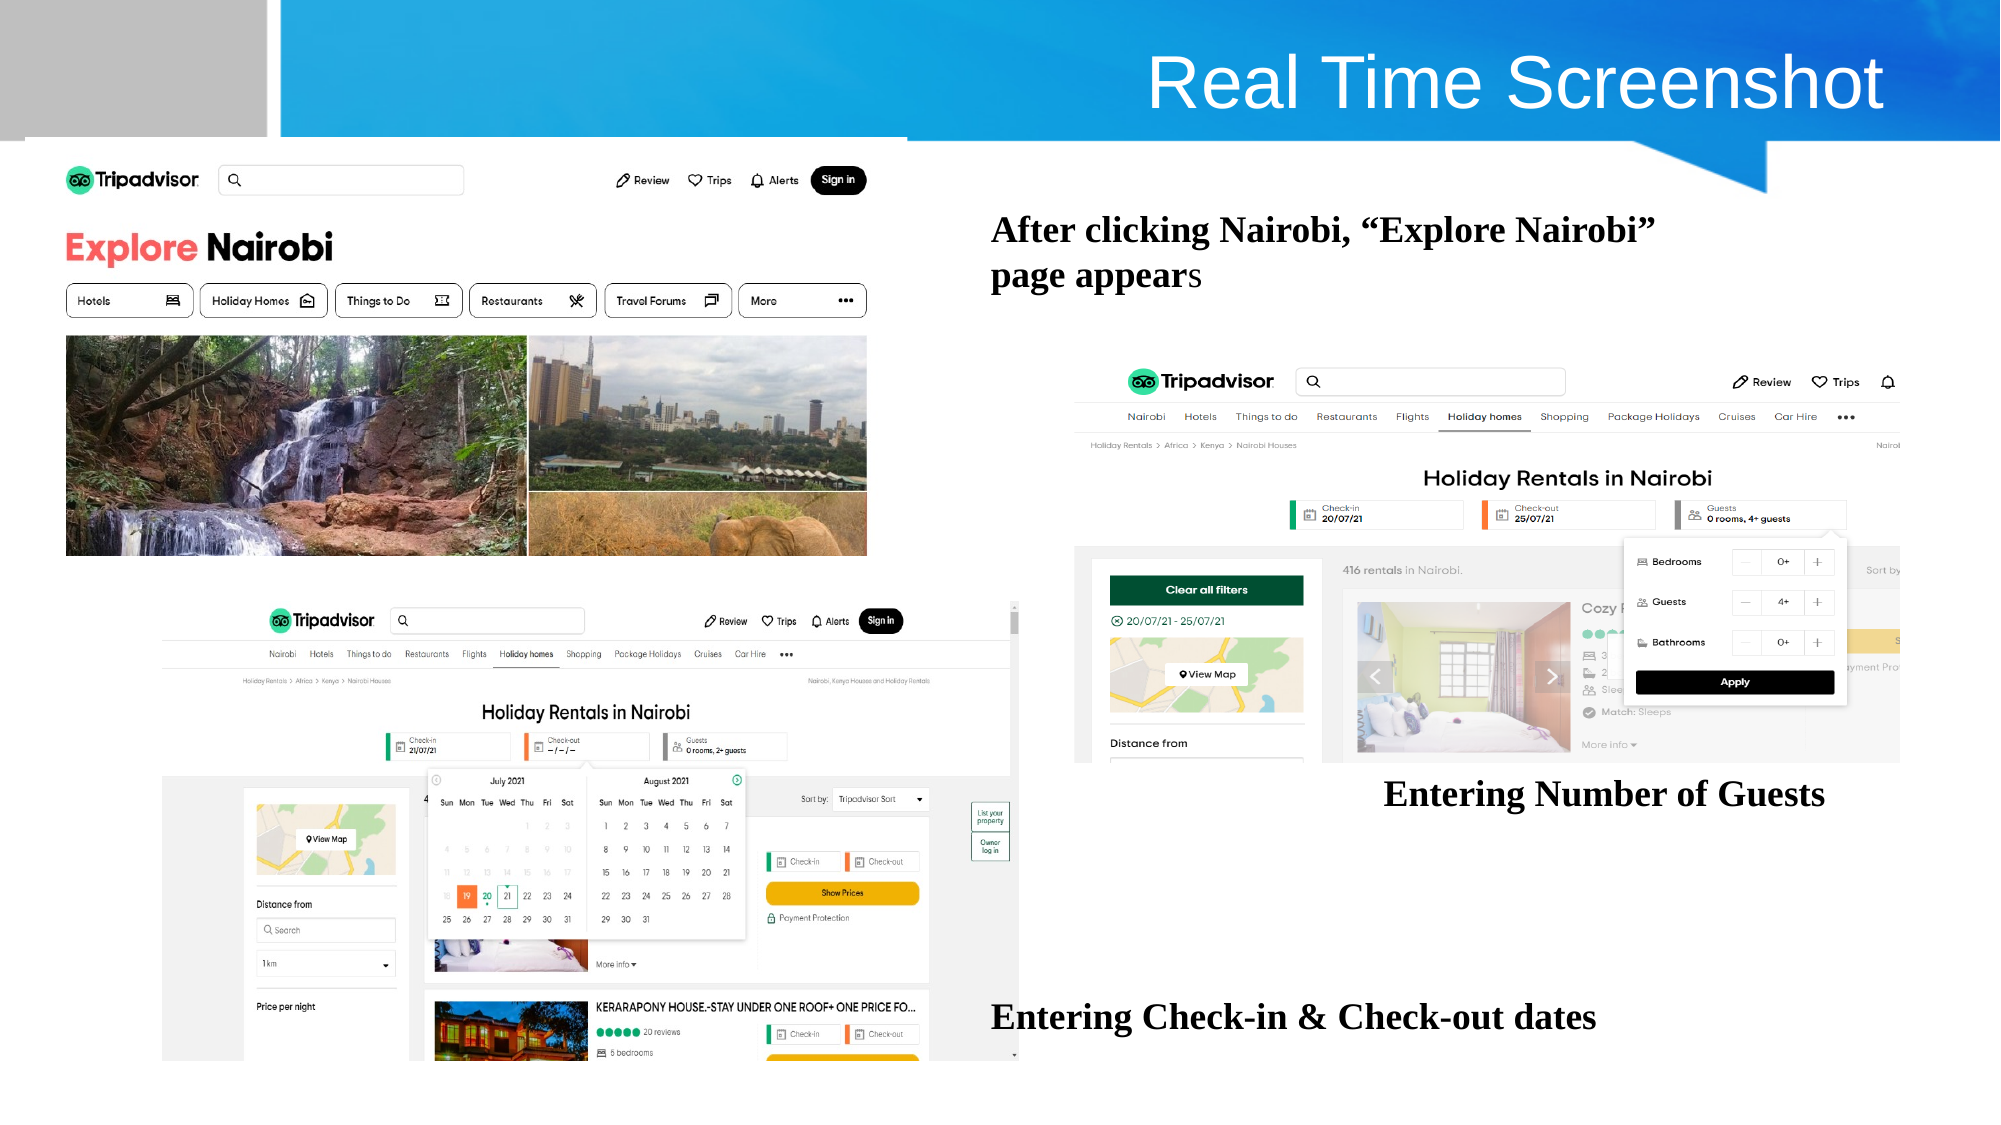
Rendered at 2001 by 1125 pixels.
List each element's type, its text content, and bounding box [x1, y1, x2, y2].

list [162, 601, 1019, 1061]
text_box After clicking Nairobi, “Explore Nairobi” page appears [976, 197, 1746, 303]
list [25, 137, 908, 556]
text_box Entering Check-in & Check-out dates [1019, 985, 1758, 1045]
text_box Entering Number of Guests [1368, 762, 1936, 822]
picture [0, 0, 2000, 1125]
title Real Time Screenshot [99, 30, 1901, 127]
